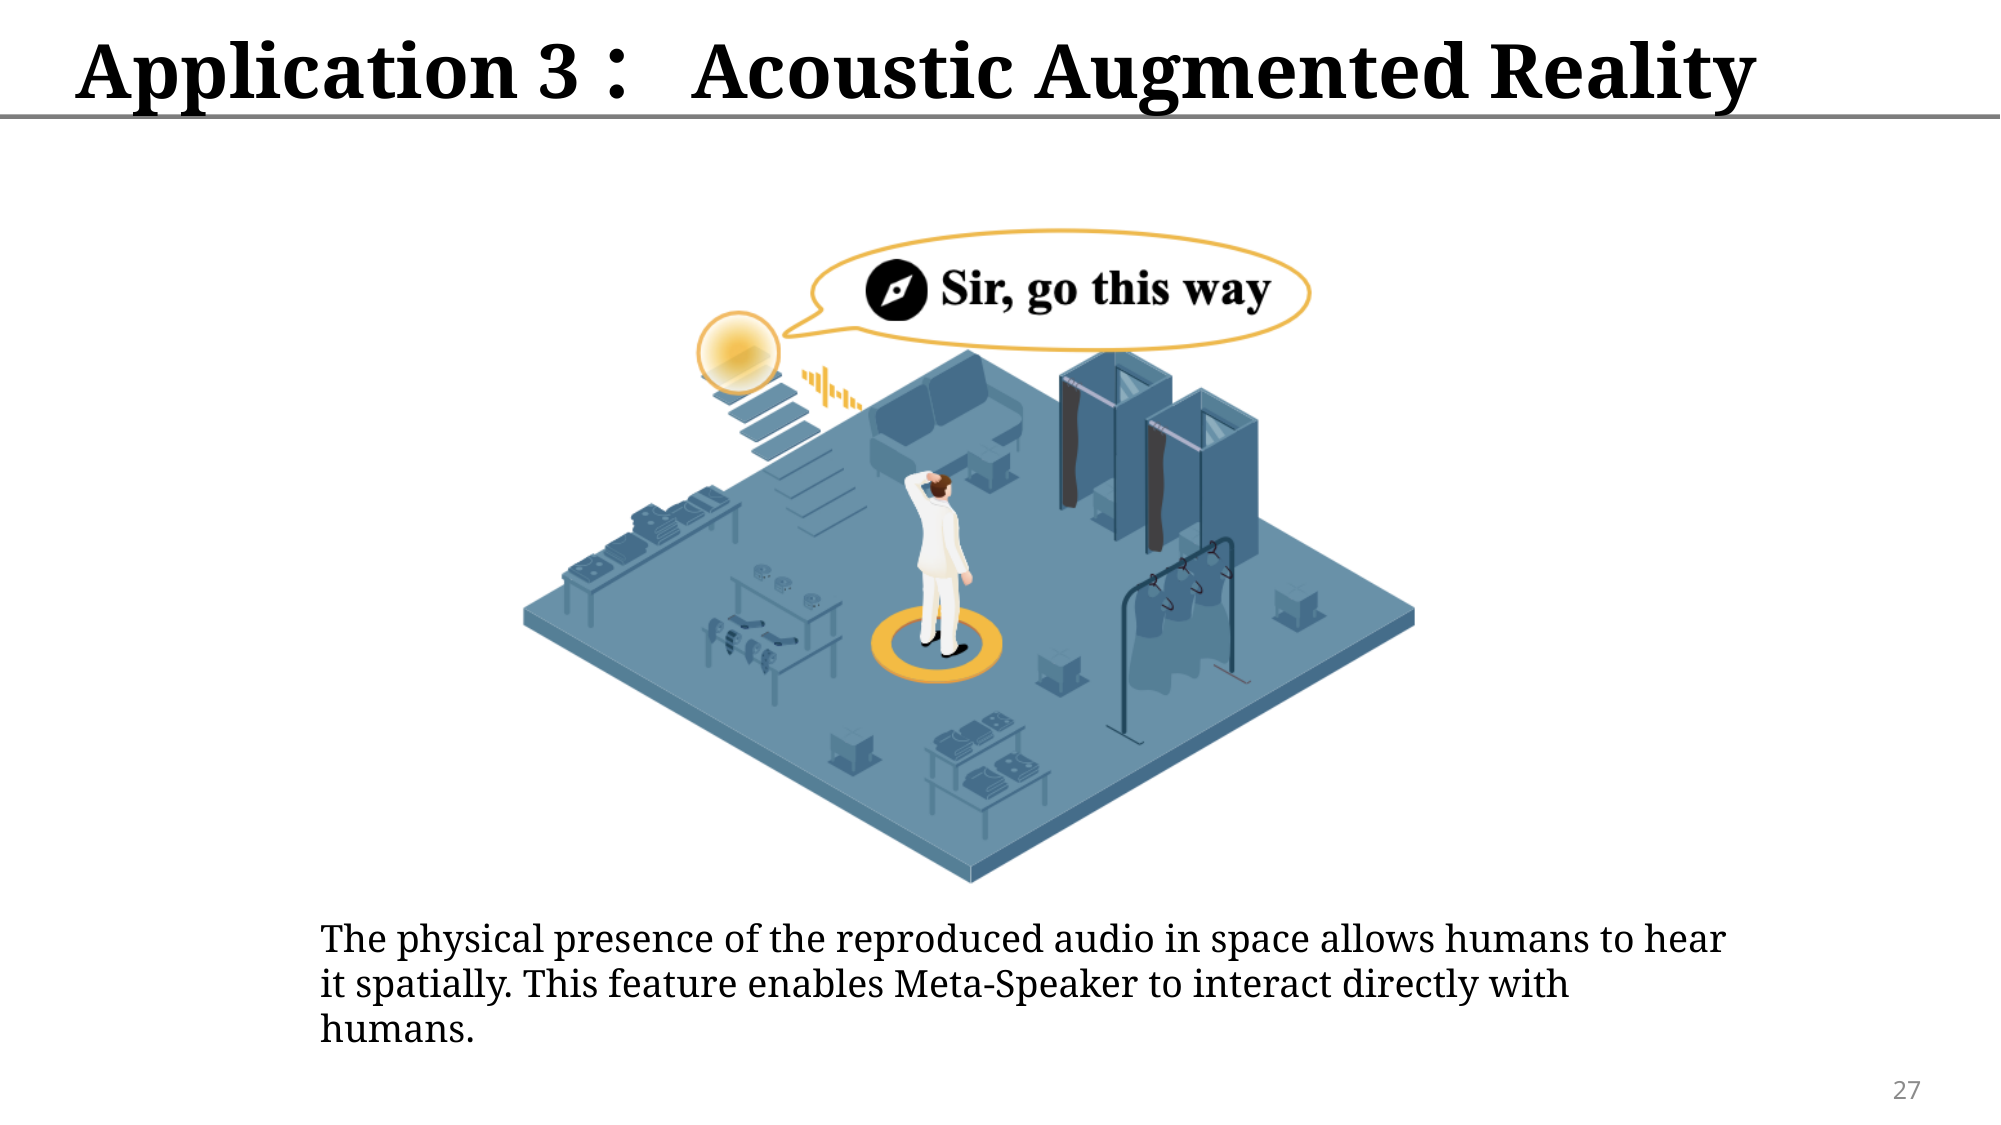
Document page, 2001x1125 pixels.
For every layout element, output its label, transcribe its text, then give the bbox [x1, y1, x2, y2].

picture [454, 143, 1487, 912]
text_box The physical presence of the reproduced audio in space allows humans to hear it spatially. This feature enables Meta-Speaker to interact directly with humans. [305, 907, 1744, 1057]
slide_number 27 [1486, 1072, 1937, 1111]
title Application 3：Acoustic Augmented Reality [60, 0, 1989, 148]
